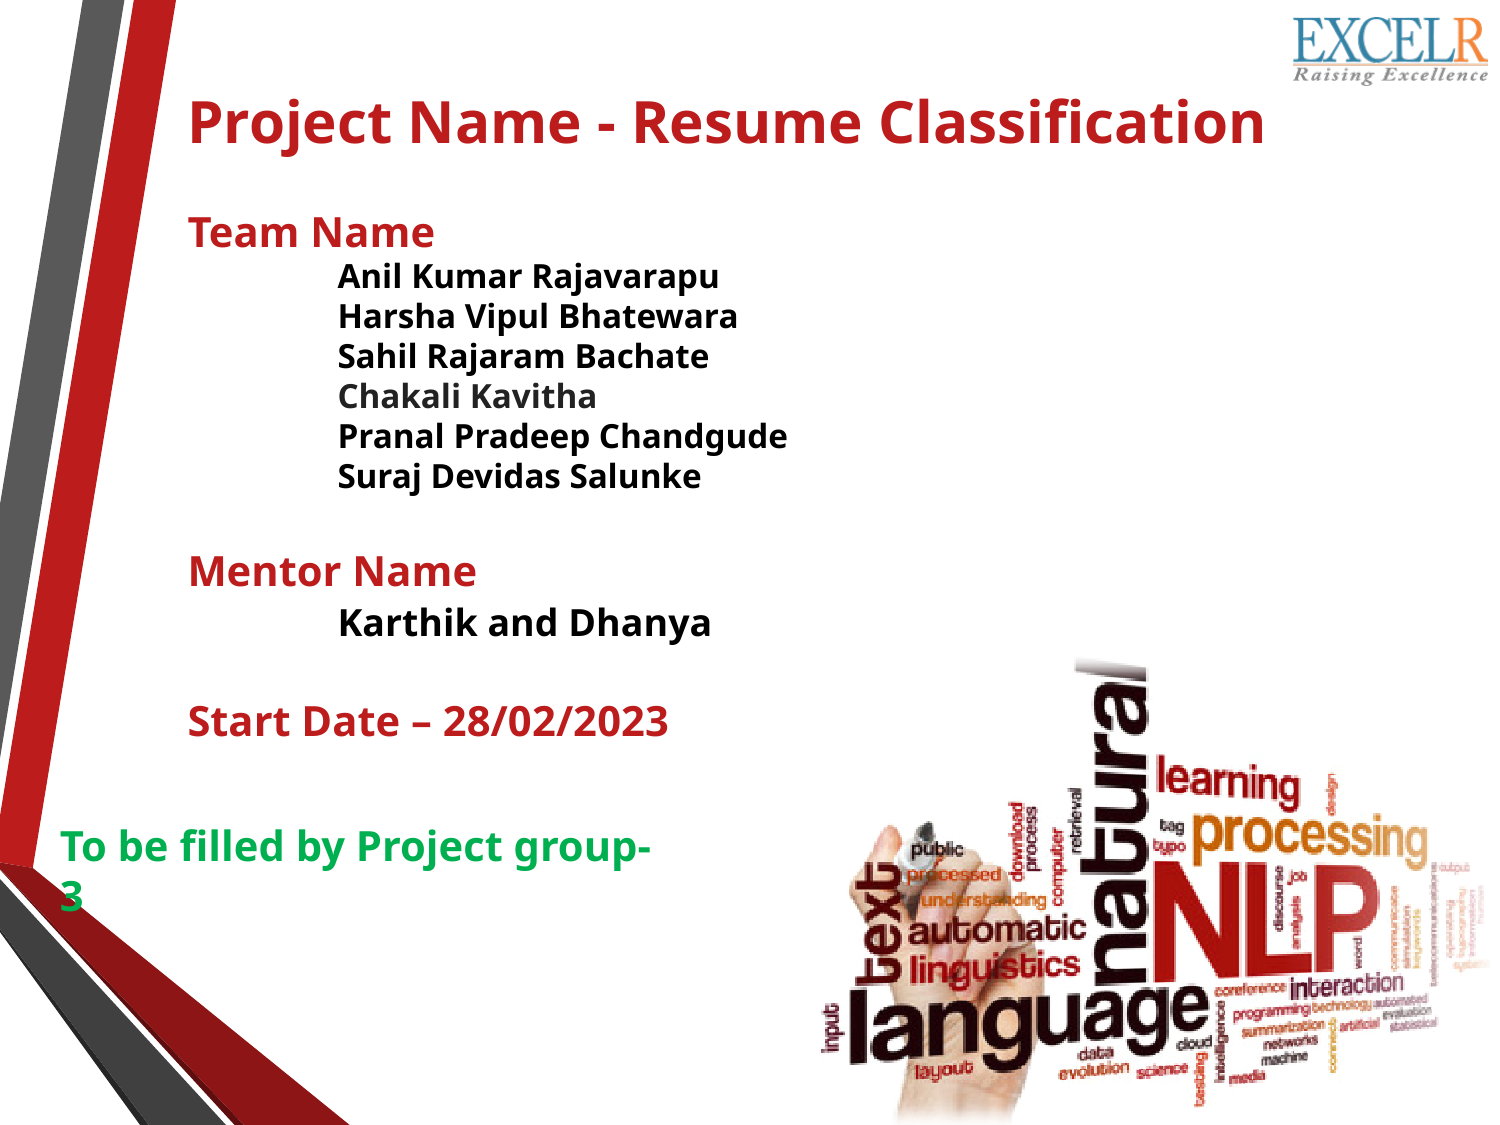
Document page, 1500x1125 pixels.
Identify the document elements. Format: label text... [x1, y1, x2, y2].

text_box To be filled by Project group-3 [44, 812, 682, 928]
picture [795, 658, 1498, 1125]
picture [1293, 17, 1488, 86]
text_box Project Name - Resume Classification Team Name Anil Kumar Rajavarapu Harsha Vipul Bhatewara Sahil Rajaram Bachate Chakali Kavitha Pranal Pradeep Chandgude Suraj Devidas Salunke Mentor Name Karthik and Dhanya Start Date – 28/02/2023 [187, 85, 1488, 878]
